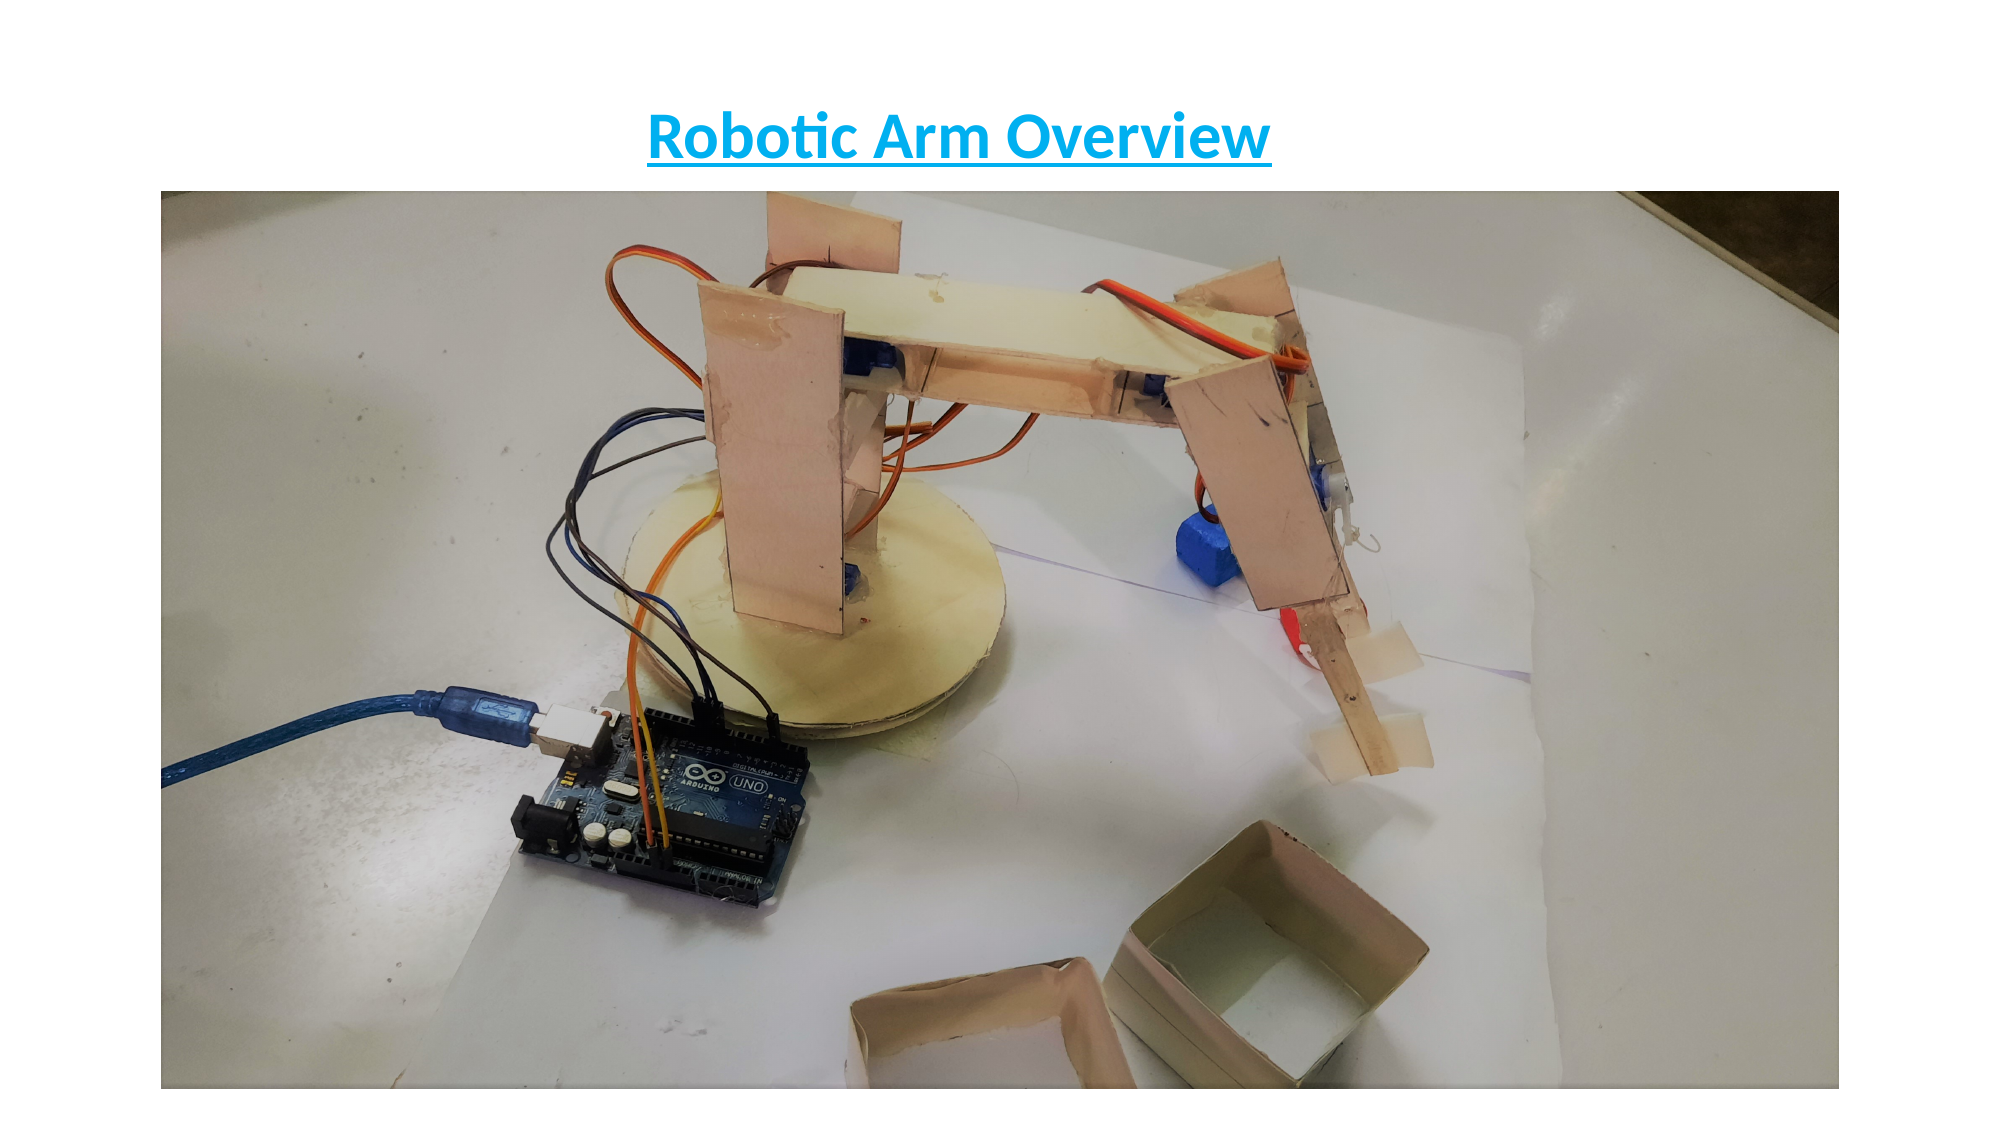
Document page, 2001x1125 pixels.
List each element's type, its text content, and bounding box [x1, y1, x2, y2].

text_box Robotic Arm Overview [632, 84, 1287, 179]
picture [161, 191, 1839, 1089]
